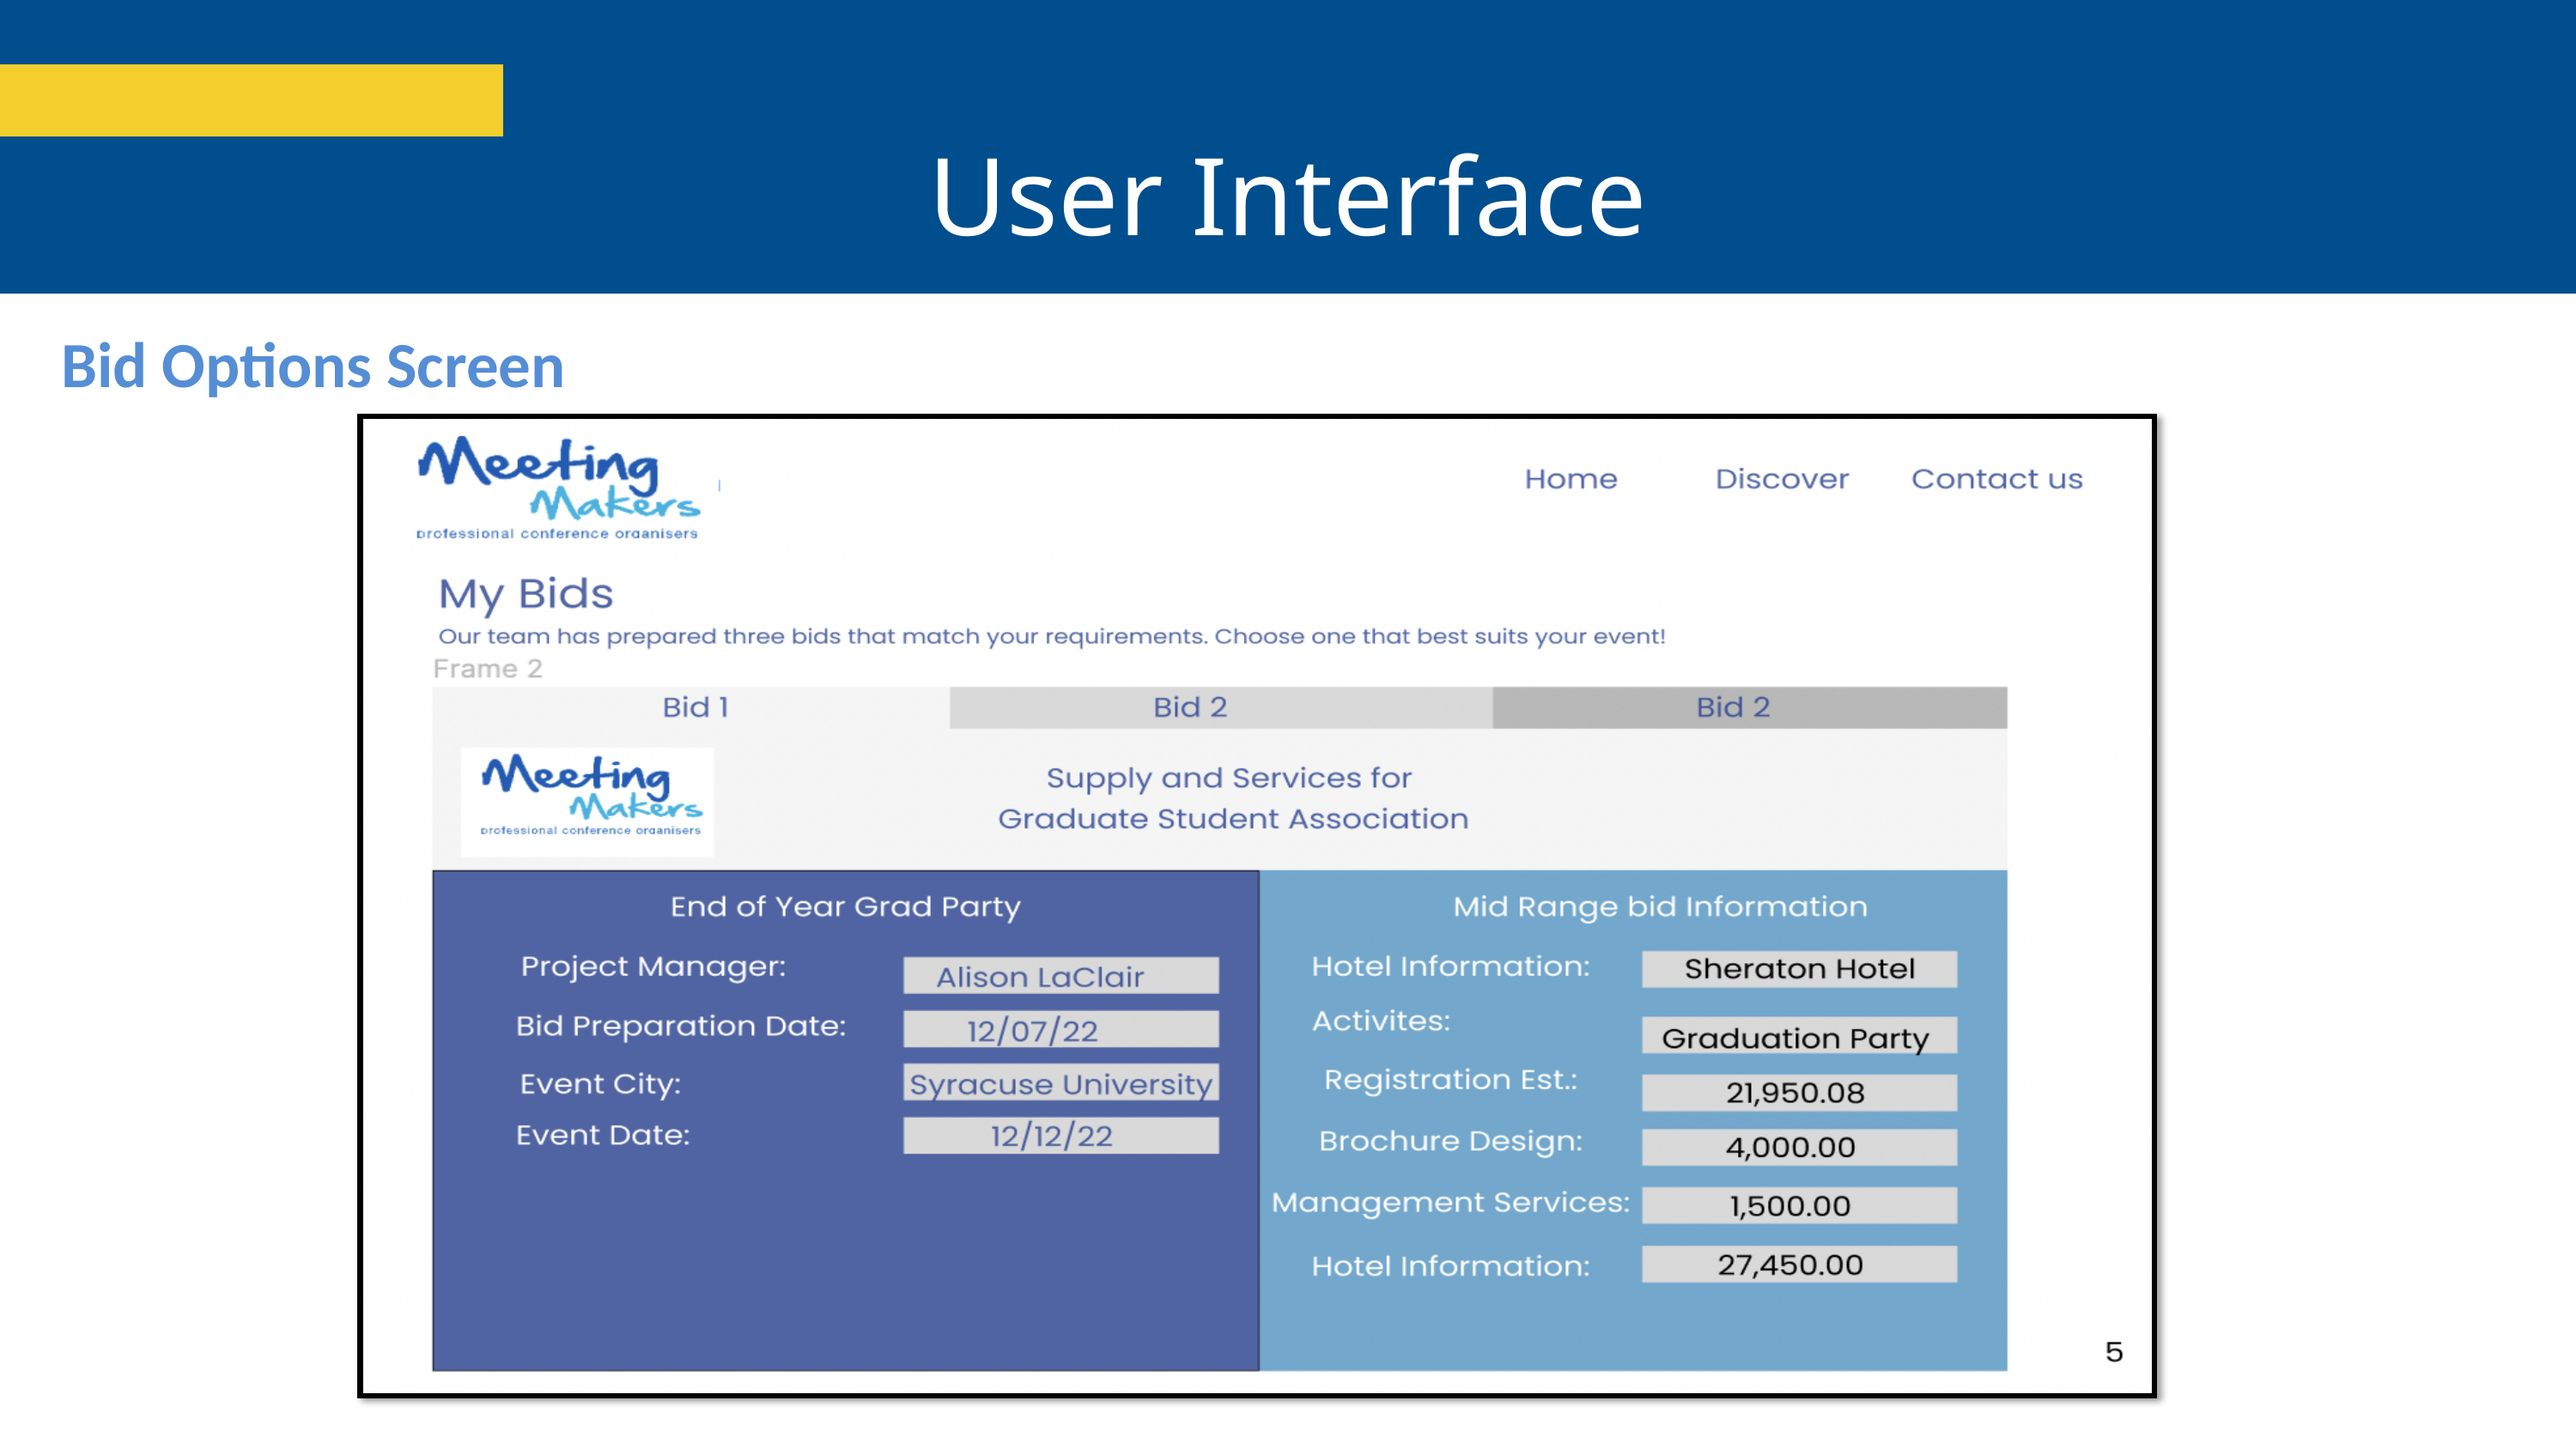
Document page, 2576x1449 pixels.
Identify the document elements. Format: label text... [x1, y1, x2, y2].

text_box Bid Options Screen [47, 316, 1346, 407]
picture [362, 418, 2153, 1393]
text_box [0, 64, 504, 137]
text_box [0, 0, 2576, 294]
